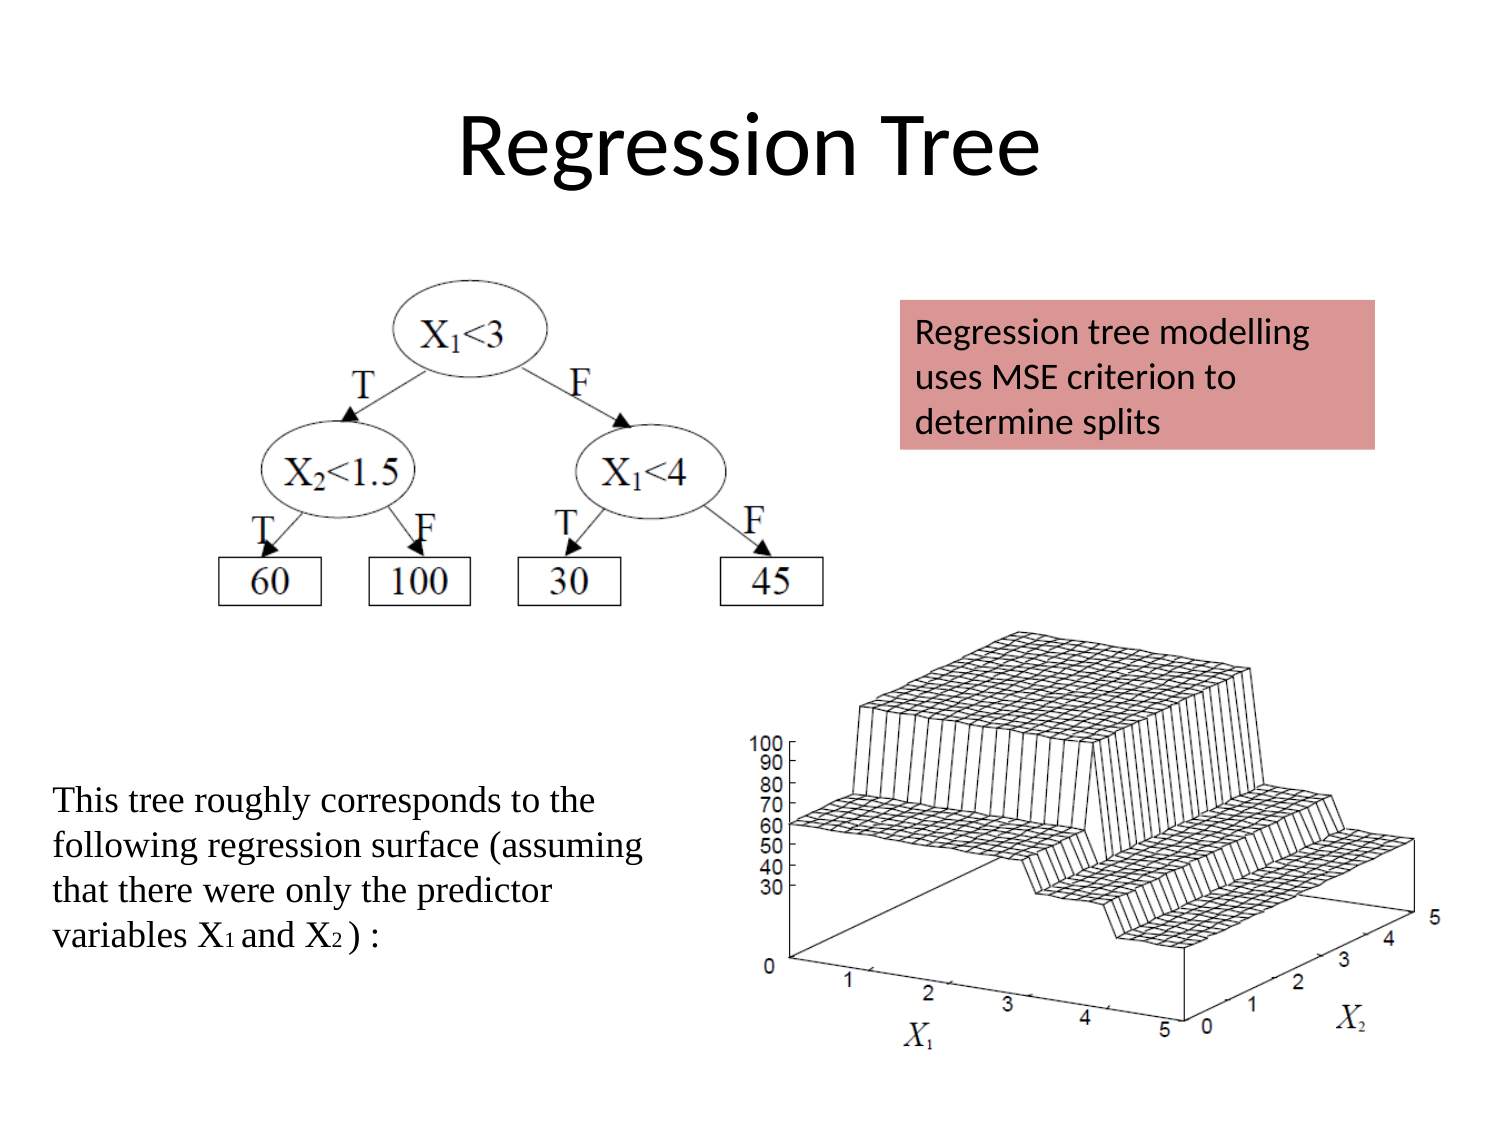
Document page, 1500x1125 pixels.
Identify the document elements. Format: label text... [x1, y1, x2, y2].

text_box This tree roughly corresponds to the following regression surface (assuming that there were only the predictor variables X1 and X2 ) : [37, 767, 700, 963]
picture [124, 249, 1463, 1076]
text_box Regression tree modelling uses MSE criterion to determine splits [900, 299, 1375, 450]
title Regression Tree [75, 45, 1425, 233]
